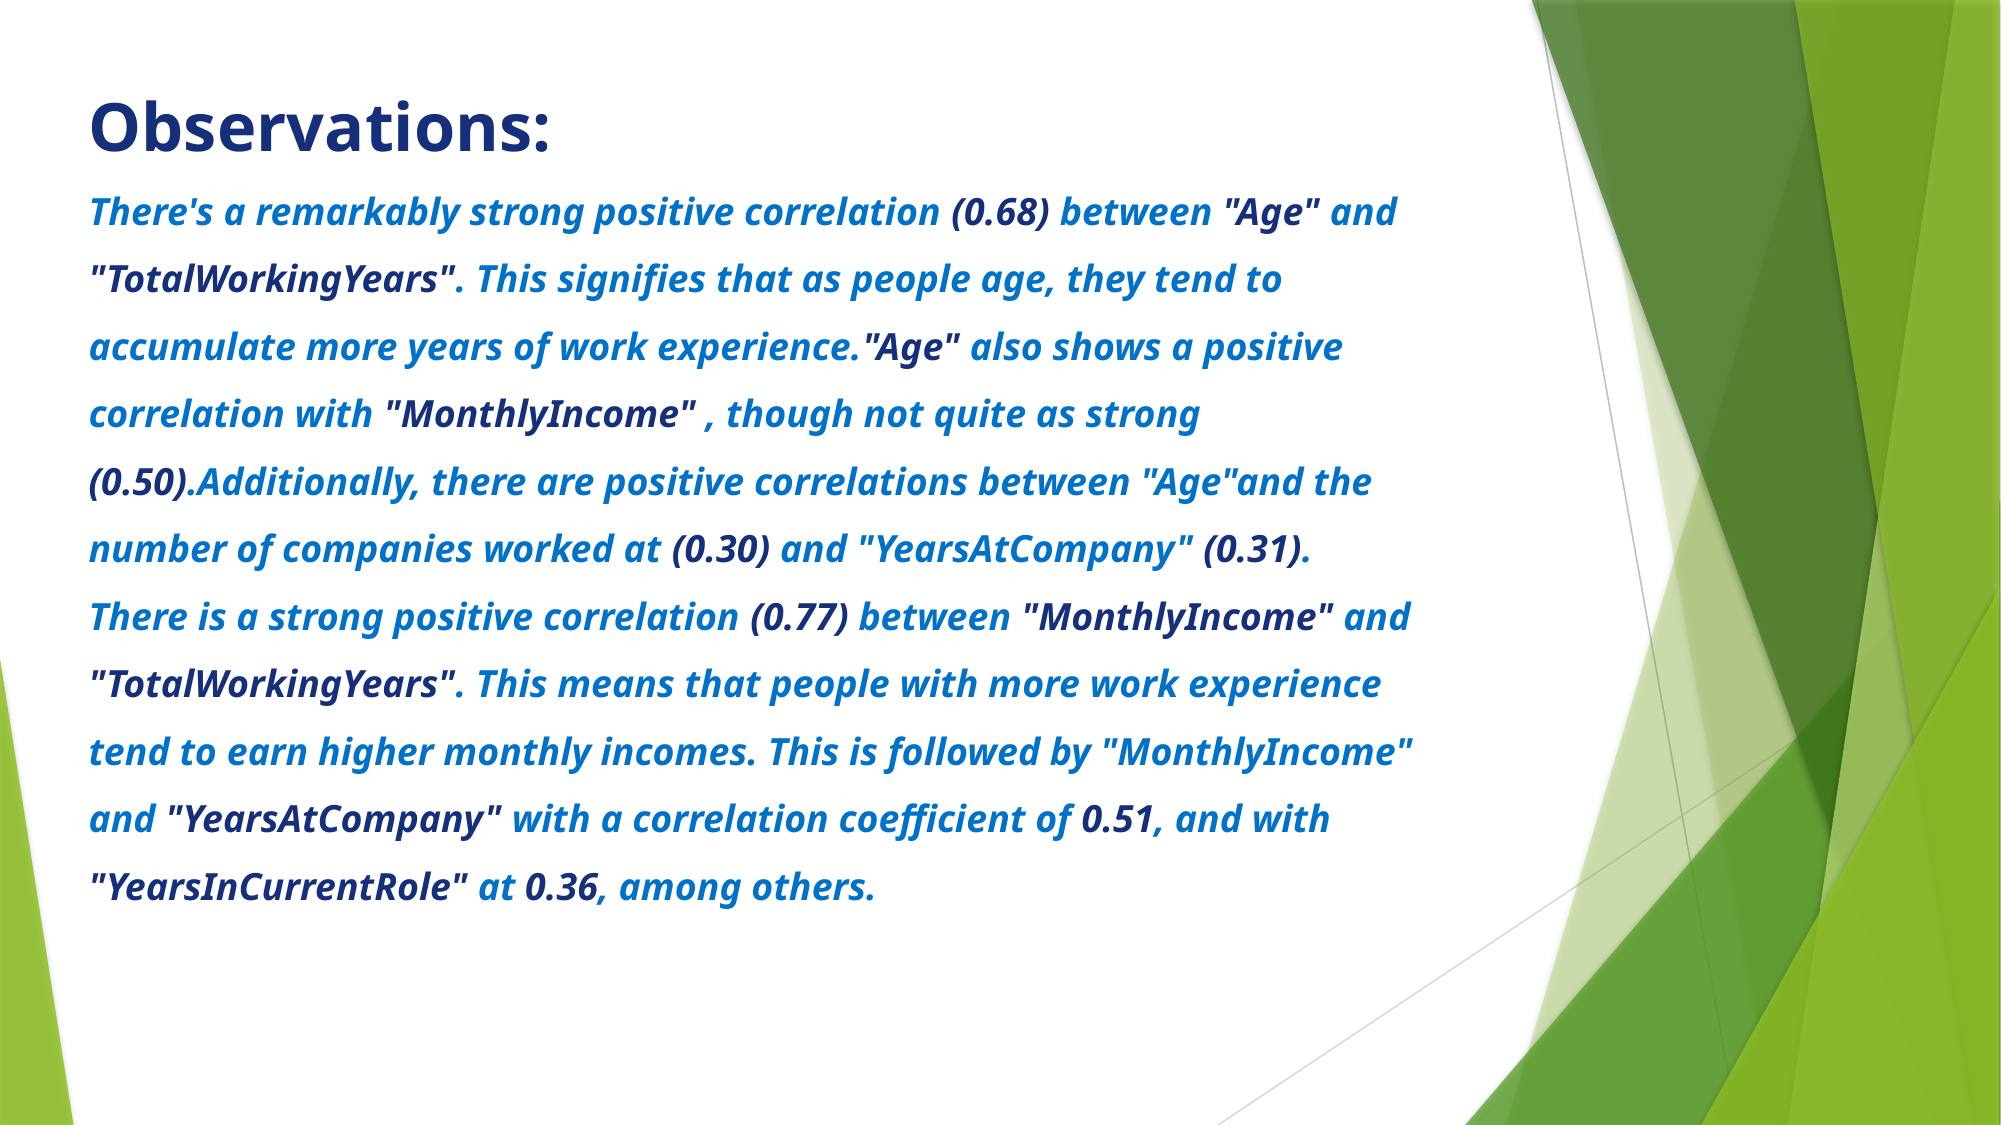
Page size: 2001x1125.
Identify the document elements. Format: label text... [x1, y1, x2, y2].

text_box Observations: There's a remarkably strong positive correlation (0.68) between "Age" and "TotalWorkingYears". This signifies that as people age, they tend to accumulate more years of work experience."Age" also shows a positive correlation with "MonthlyIncome" , though not quite as strong (0.50).Additionally, there are positive correlations between "Age"and the number of companies worked at (0.30) and "YearsAtCompany" (0.31). There is a strong positive correlation (0.77) between "MonthlyIncome" and "TotalWorkingYears". This means that people with more work experience tend to earn higher monthly incomes. This is followed by "MonthlyIncome" and "YearsAtCompany" with a correlation coefficient of 0.51, and with "YearsInCurrentRole" at 0.36, among others. [73, 37, 1503, 916]
